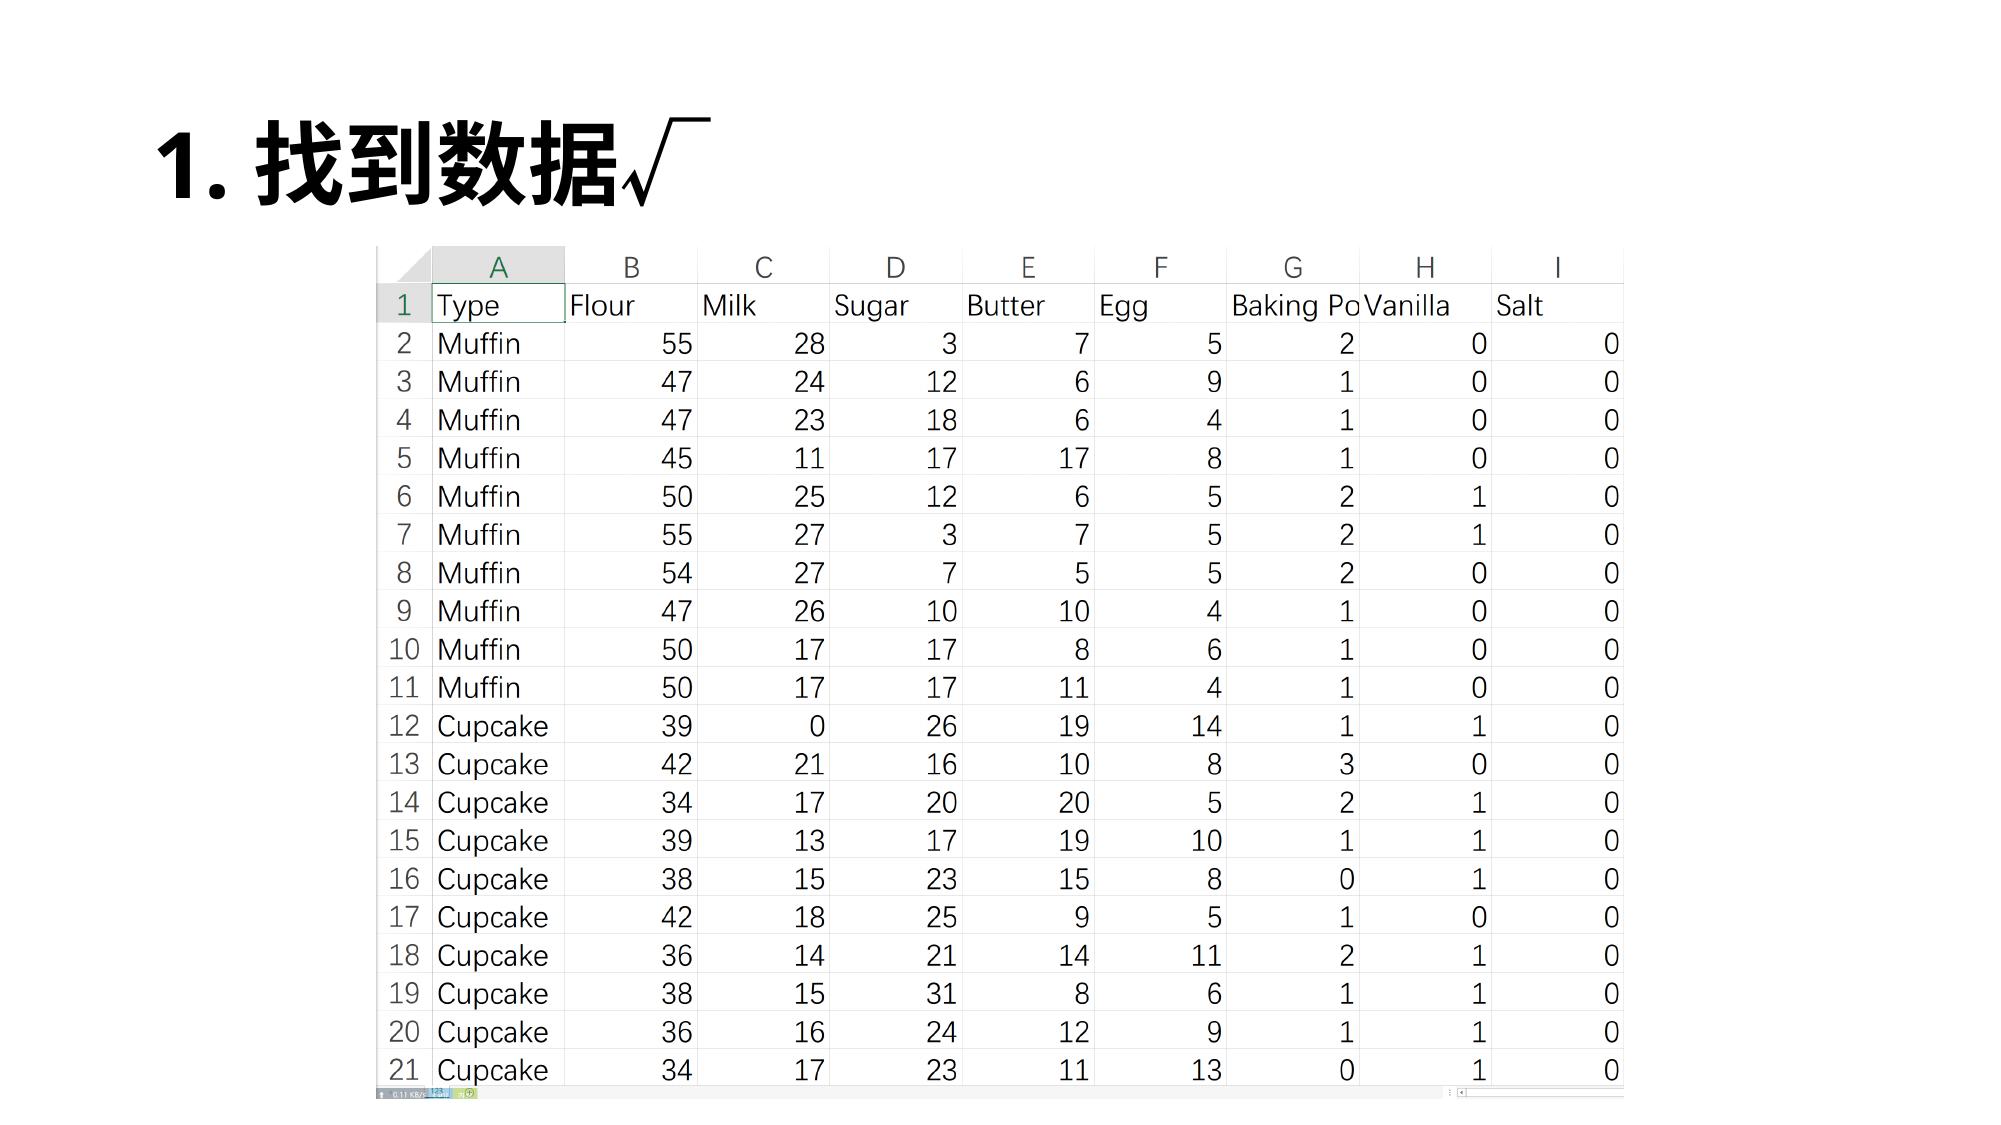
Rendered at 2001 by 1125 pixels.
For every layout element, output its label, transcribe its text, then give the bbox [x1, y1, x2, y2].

picture [376, 246, 1624, 1099]
title 1.找到数据√ [137, 59, 1863, 278]
